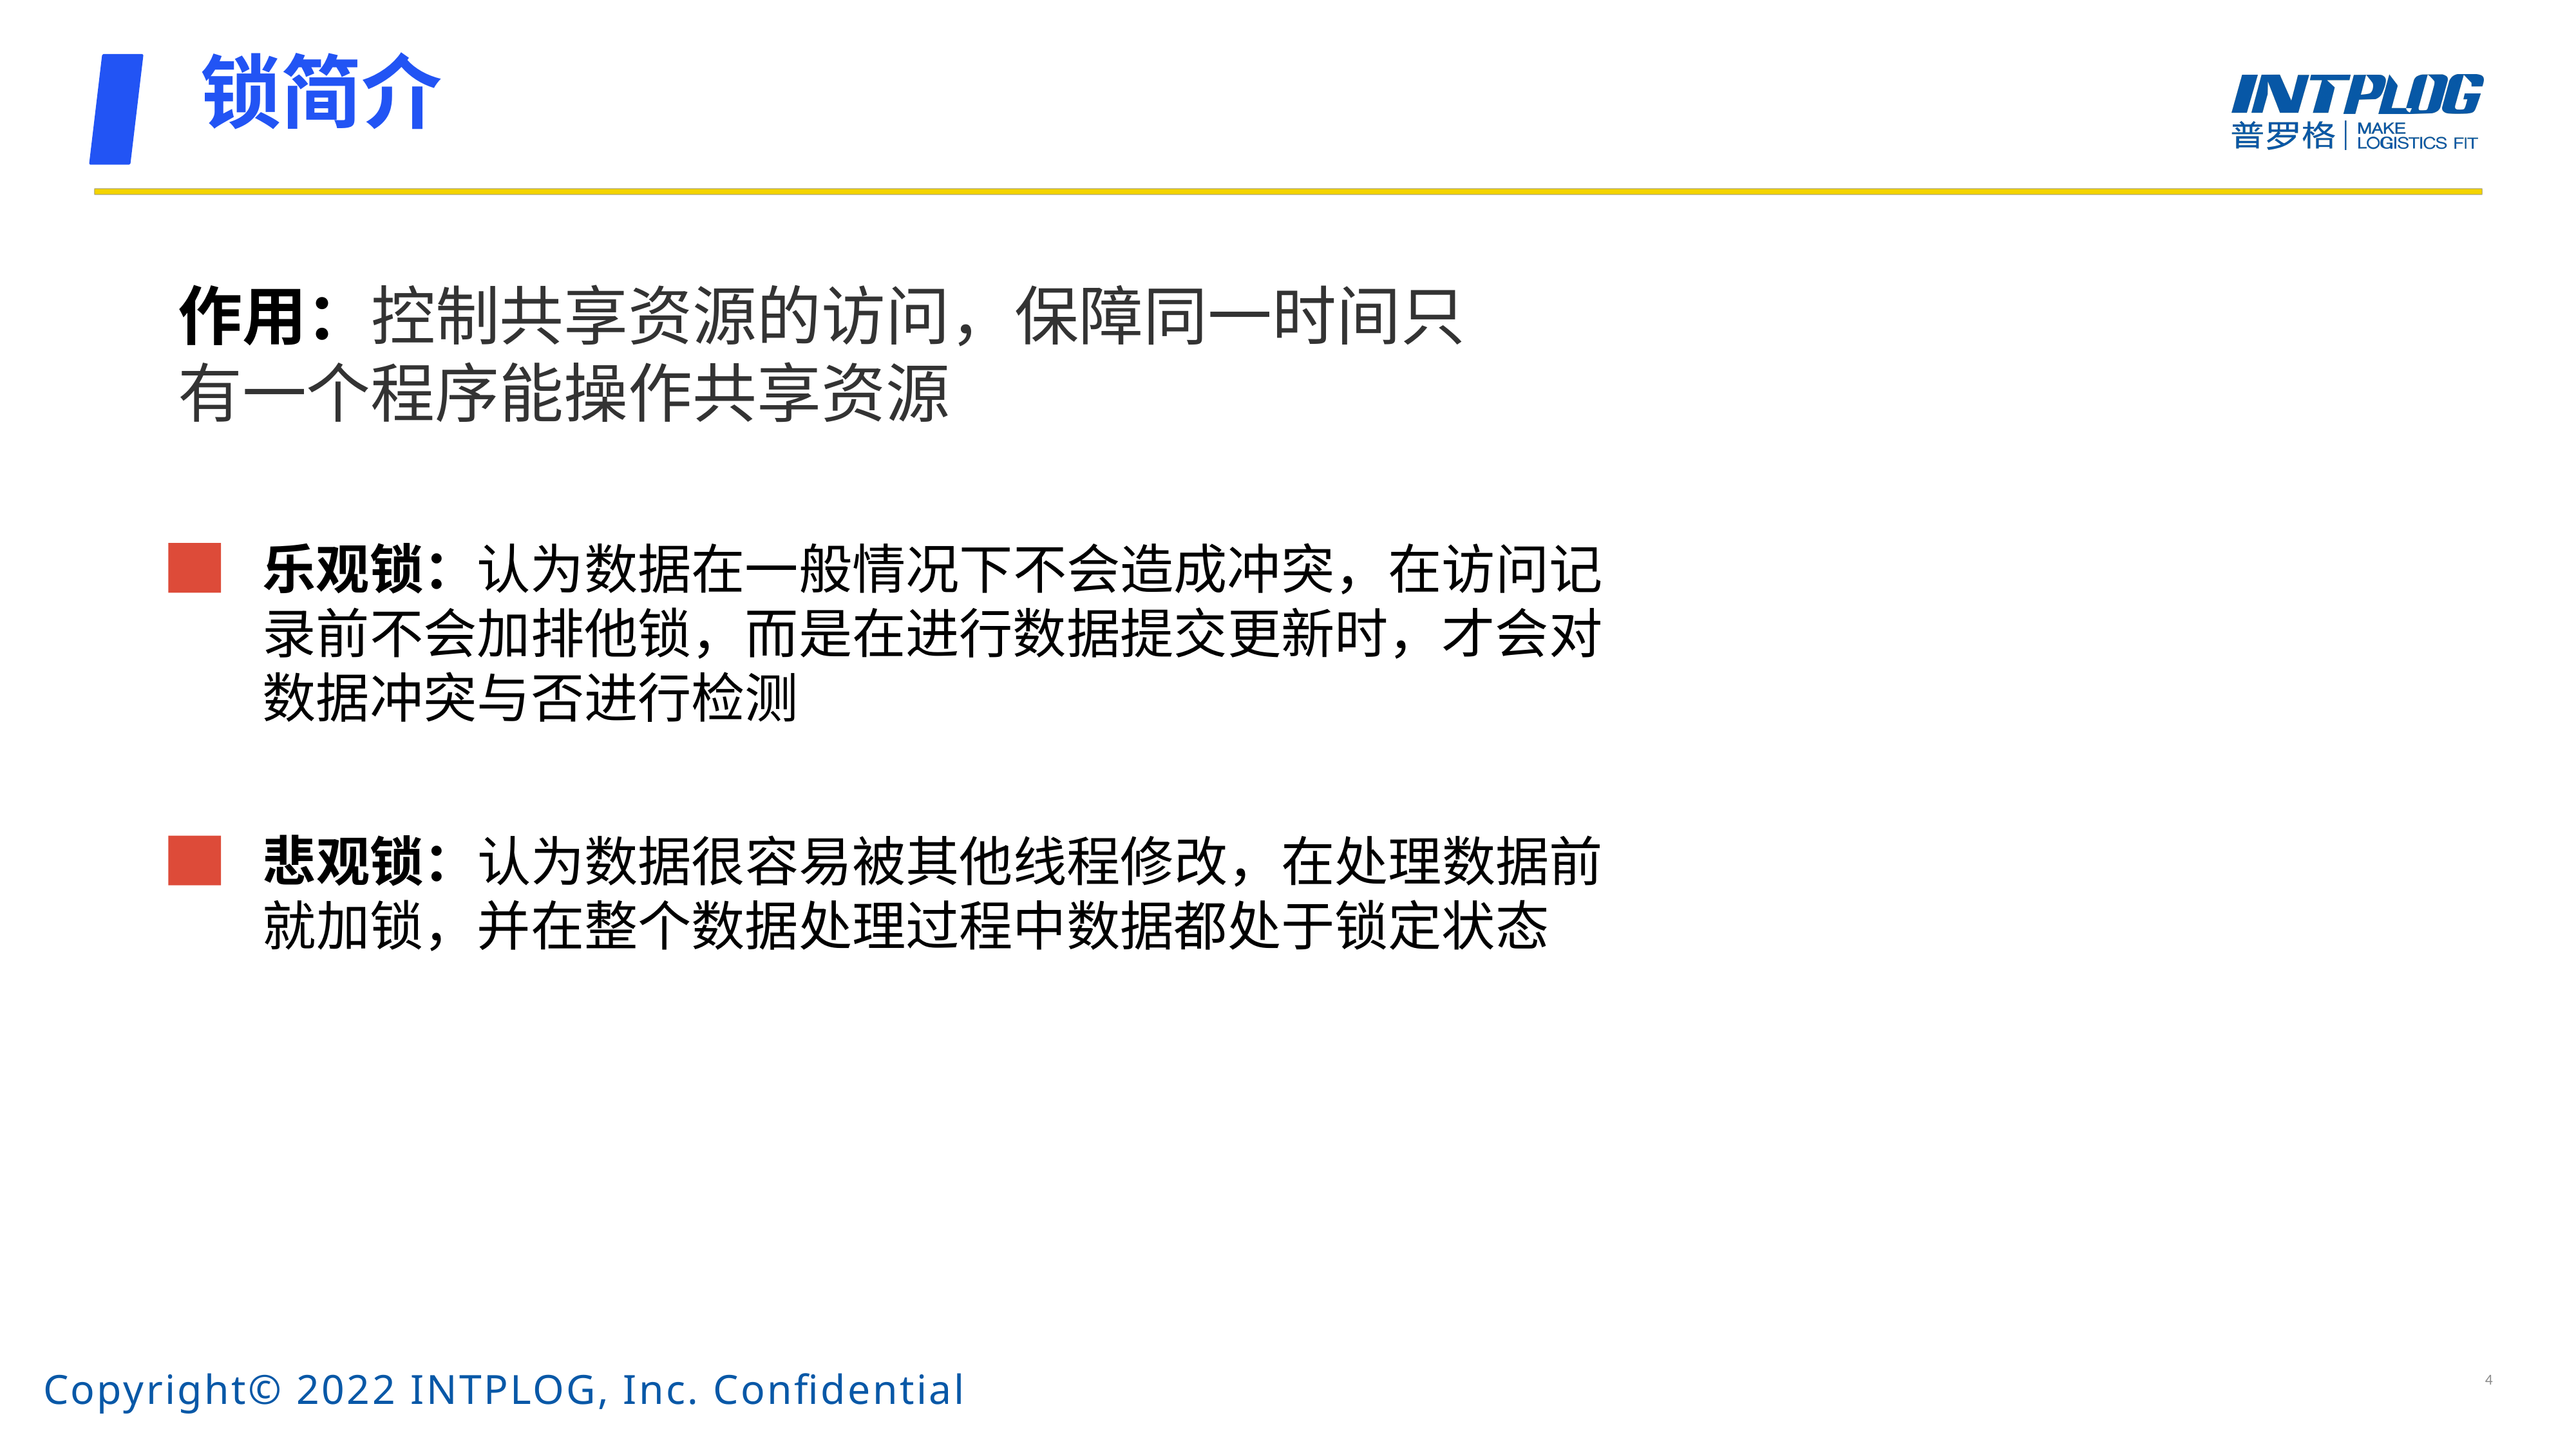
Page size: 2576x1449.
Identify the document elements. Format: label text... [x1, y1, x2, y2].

picture [2231, 74, 2484, 150]
text_box 悲观锁：认为数据很容易被其他线程修改，在处理数据前就加锁，并在整个数据处理过程中数据都处于锁定状态 [253, 823, 1626, 1026]
text_box [167, 542, 222, 594]
text_box 乐观锁：认为数据在一般情况下不会造成冲突，在访问记录前不会加排他锁，而是在进行数据提交更新时，才会对数据冲突与否进行检测 [253, 530, 1659, 734]
text_box 作用：控制共享资源的访问，保障同一时间只有一个程序能操作共享资源 [168, 270, 1487, 435]
picture [92, 186, 2484, 196]
text_box [89, 53, 144, 165]
text_box 锁简介 [191, 36, 1965, 133]
text_box [167, 834, 222, 887]
